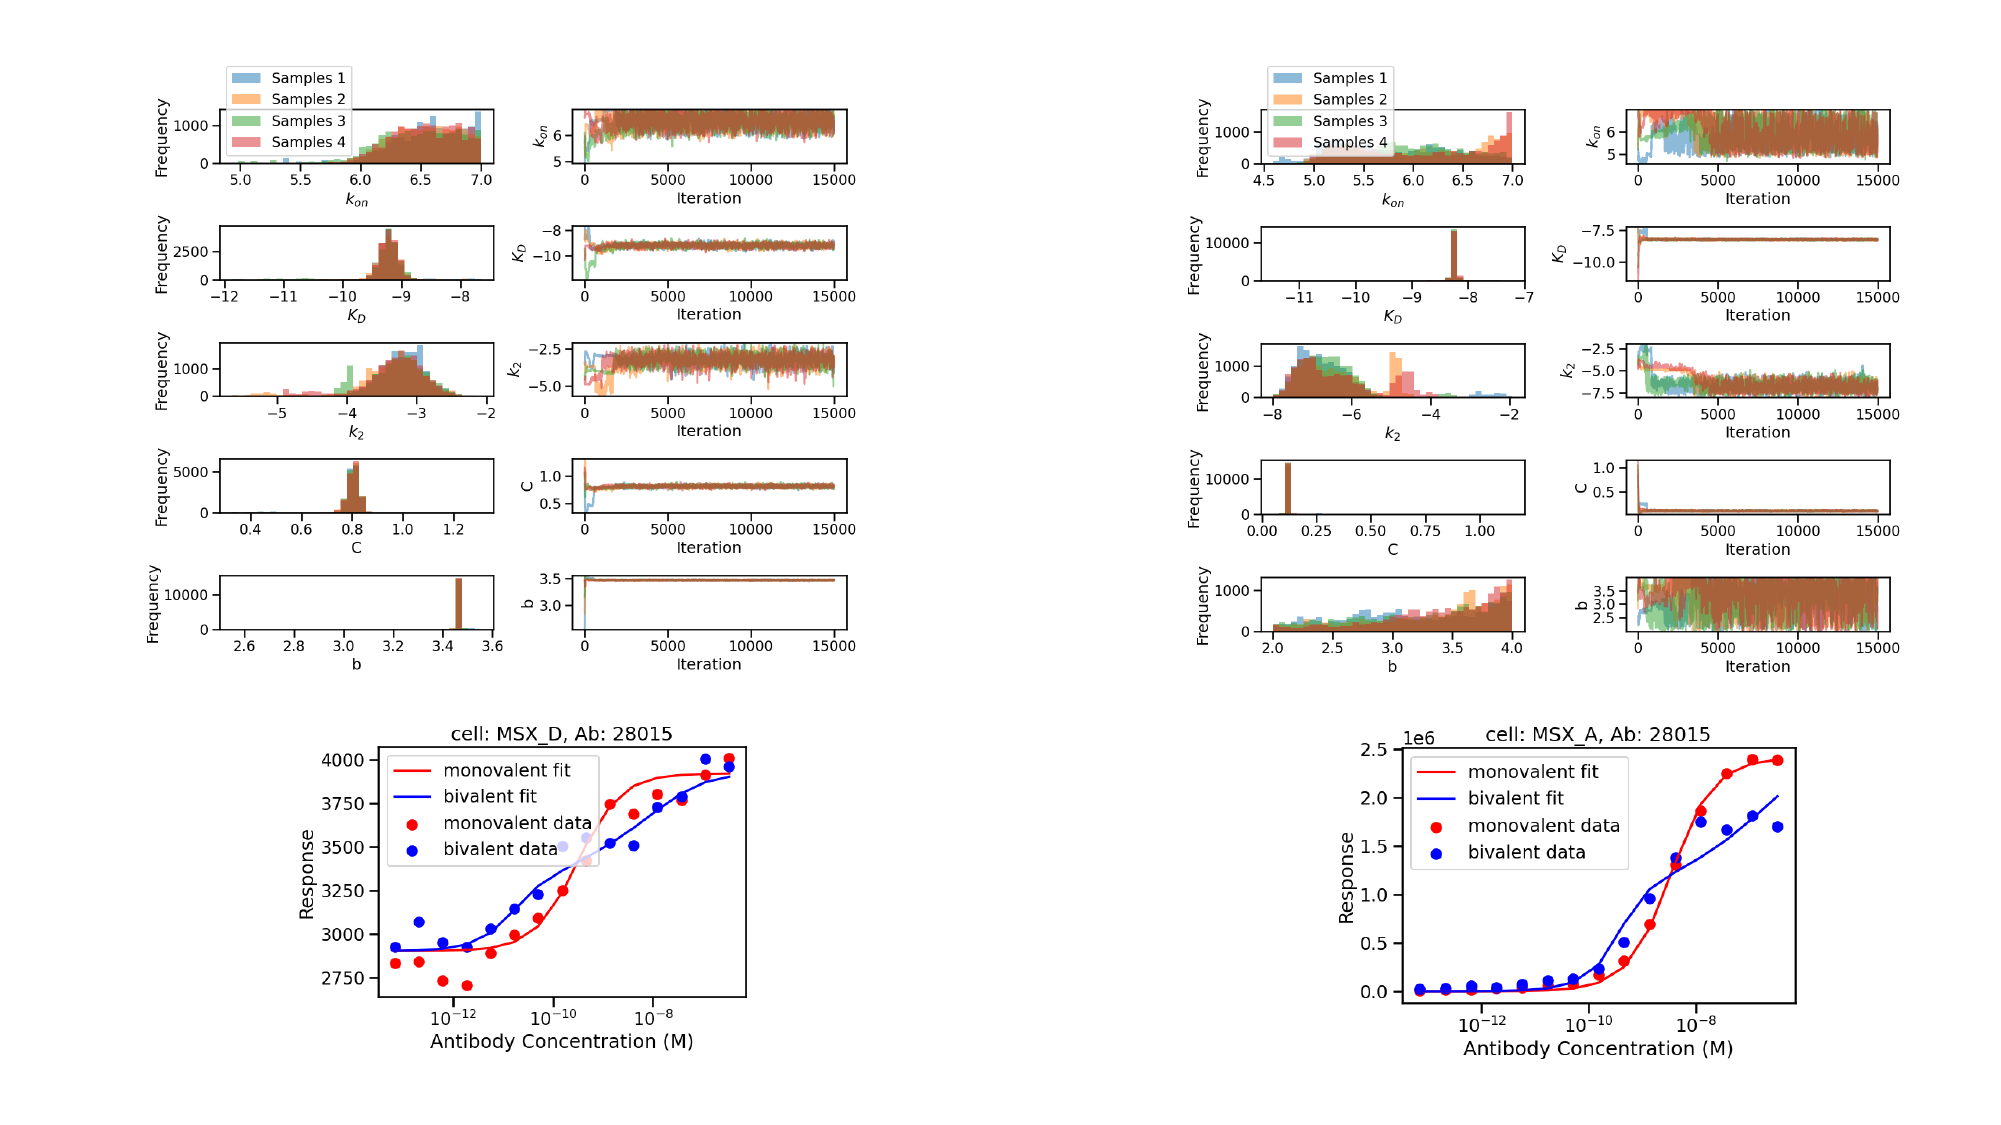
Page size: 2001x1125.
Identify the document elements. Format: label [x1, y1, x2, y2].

picture [127, 52, 873, 677]
picture [1315, 704, 1816, 1081]
picture [1169, 52, 1918, 677]
picture [276, 704, 767, 1073]
